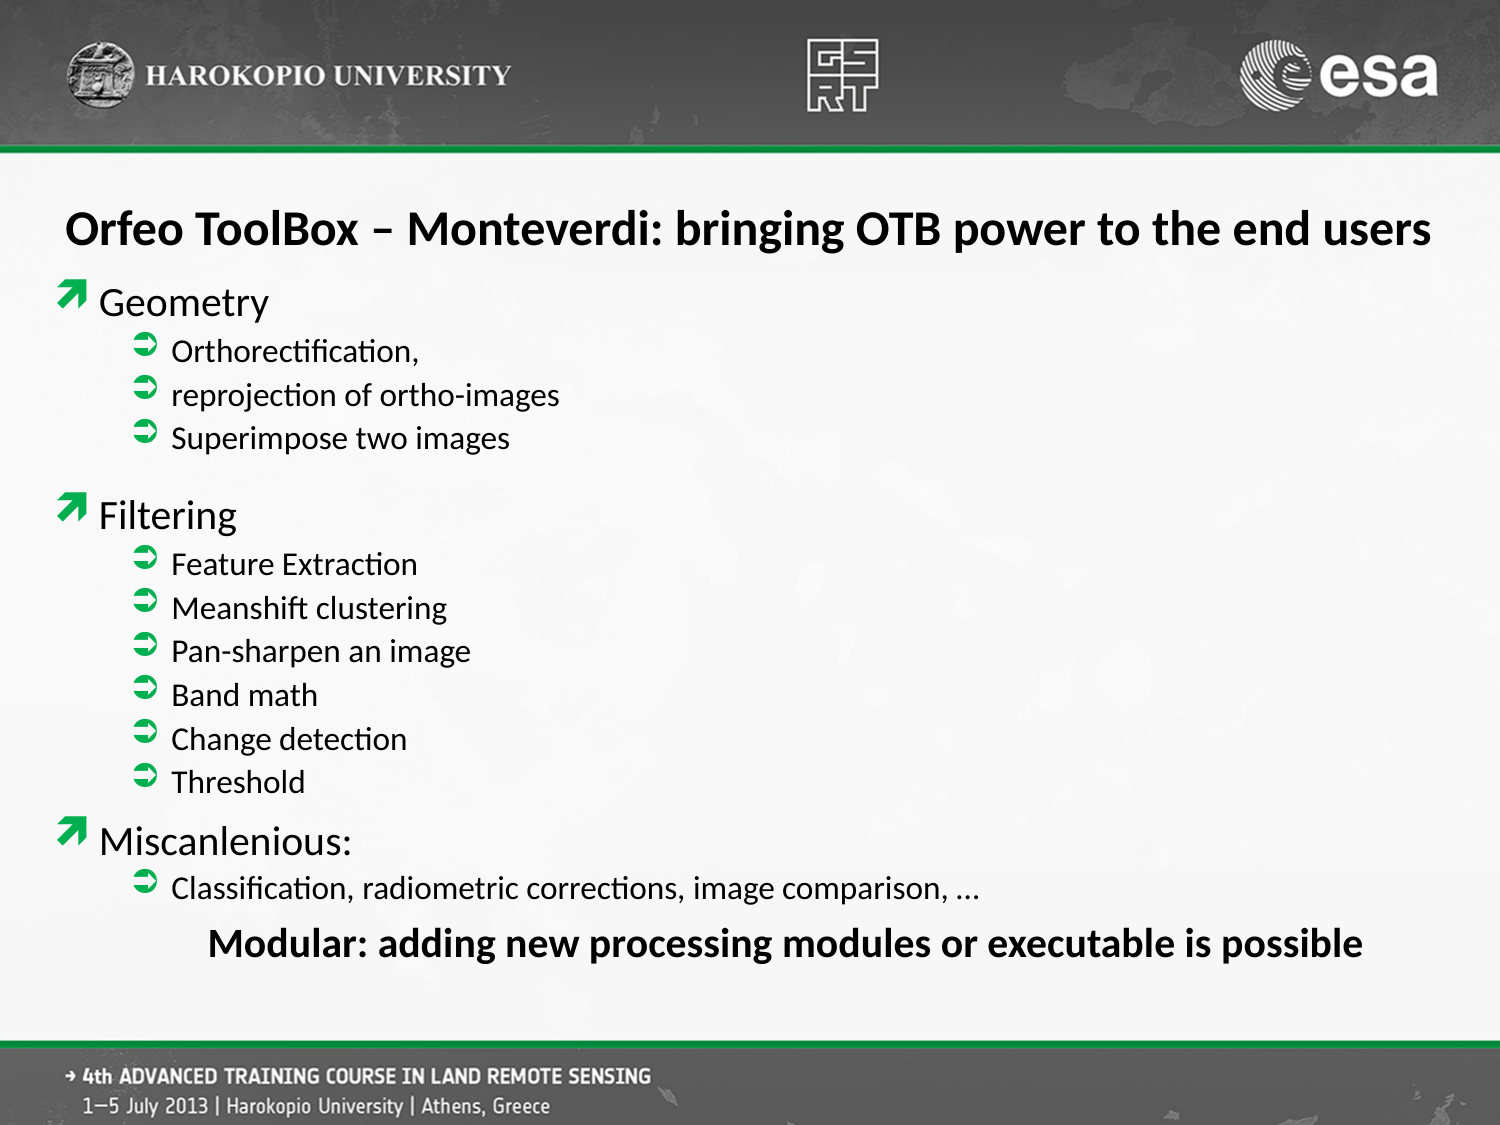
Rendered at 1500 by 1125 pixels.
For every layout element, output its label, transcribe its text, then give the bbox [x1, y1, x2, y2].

picture [0, 0, 1500, 1125]
list Geometry Orthorectification, reprojection of ortho-images Superimpose two images Filtering Feature Extraction Meanshift clustering Pan-sharpen an image Band math Change detection Threshold Miscanlenious: Classification, radiometric corrections, image comparison, … Modular: adding new processing modules or executable is possible [38, 267, 1459, 1024]
title Orfeo ToolBox – Monteverdi: bringing OTB power to the end users [39, 184, 1459, 268]
